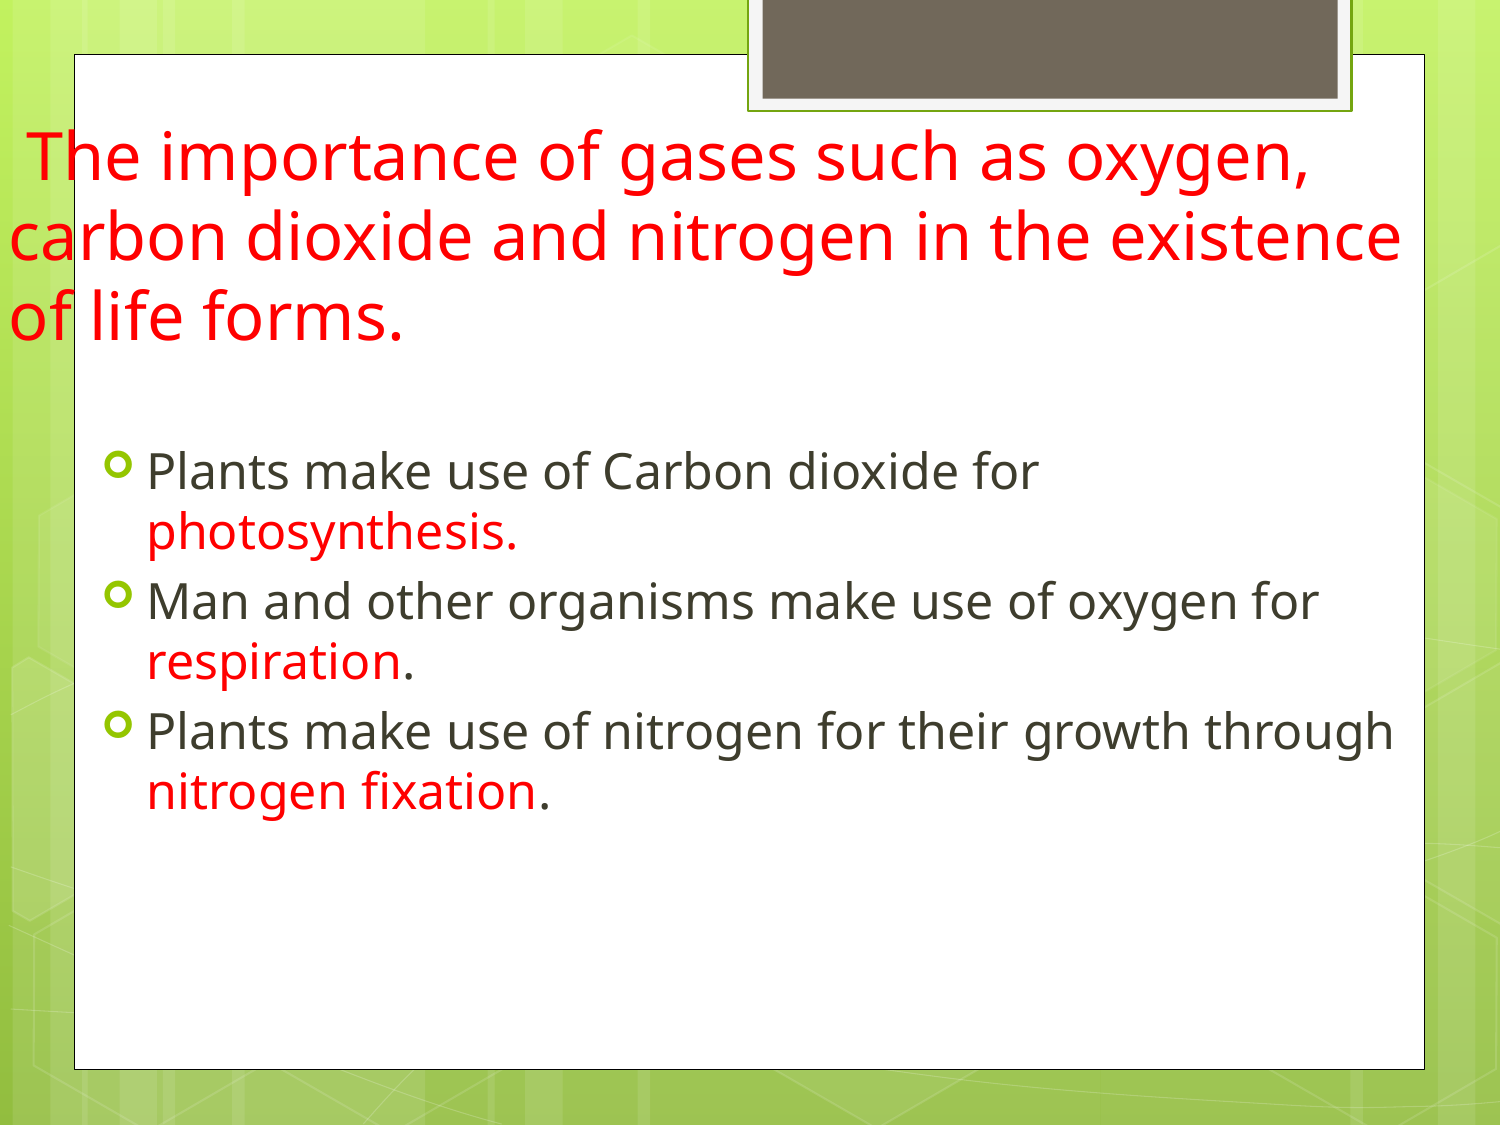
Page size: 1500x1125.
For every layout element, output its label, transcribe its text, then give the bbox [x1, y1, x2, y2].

list Plants make use of Carbon dioxide for photosynthesis. Man and other organisms make use of oxygen for respiration. Plants make use of nitrogen for their growth through nitrogen fixation. [75, 361, 1425, 1005]
title The importance of gases such as oxygen, carbon dioxide and nitrogen in the existence of life forms. [0, 45, 1500, 362]
